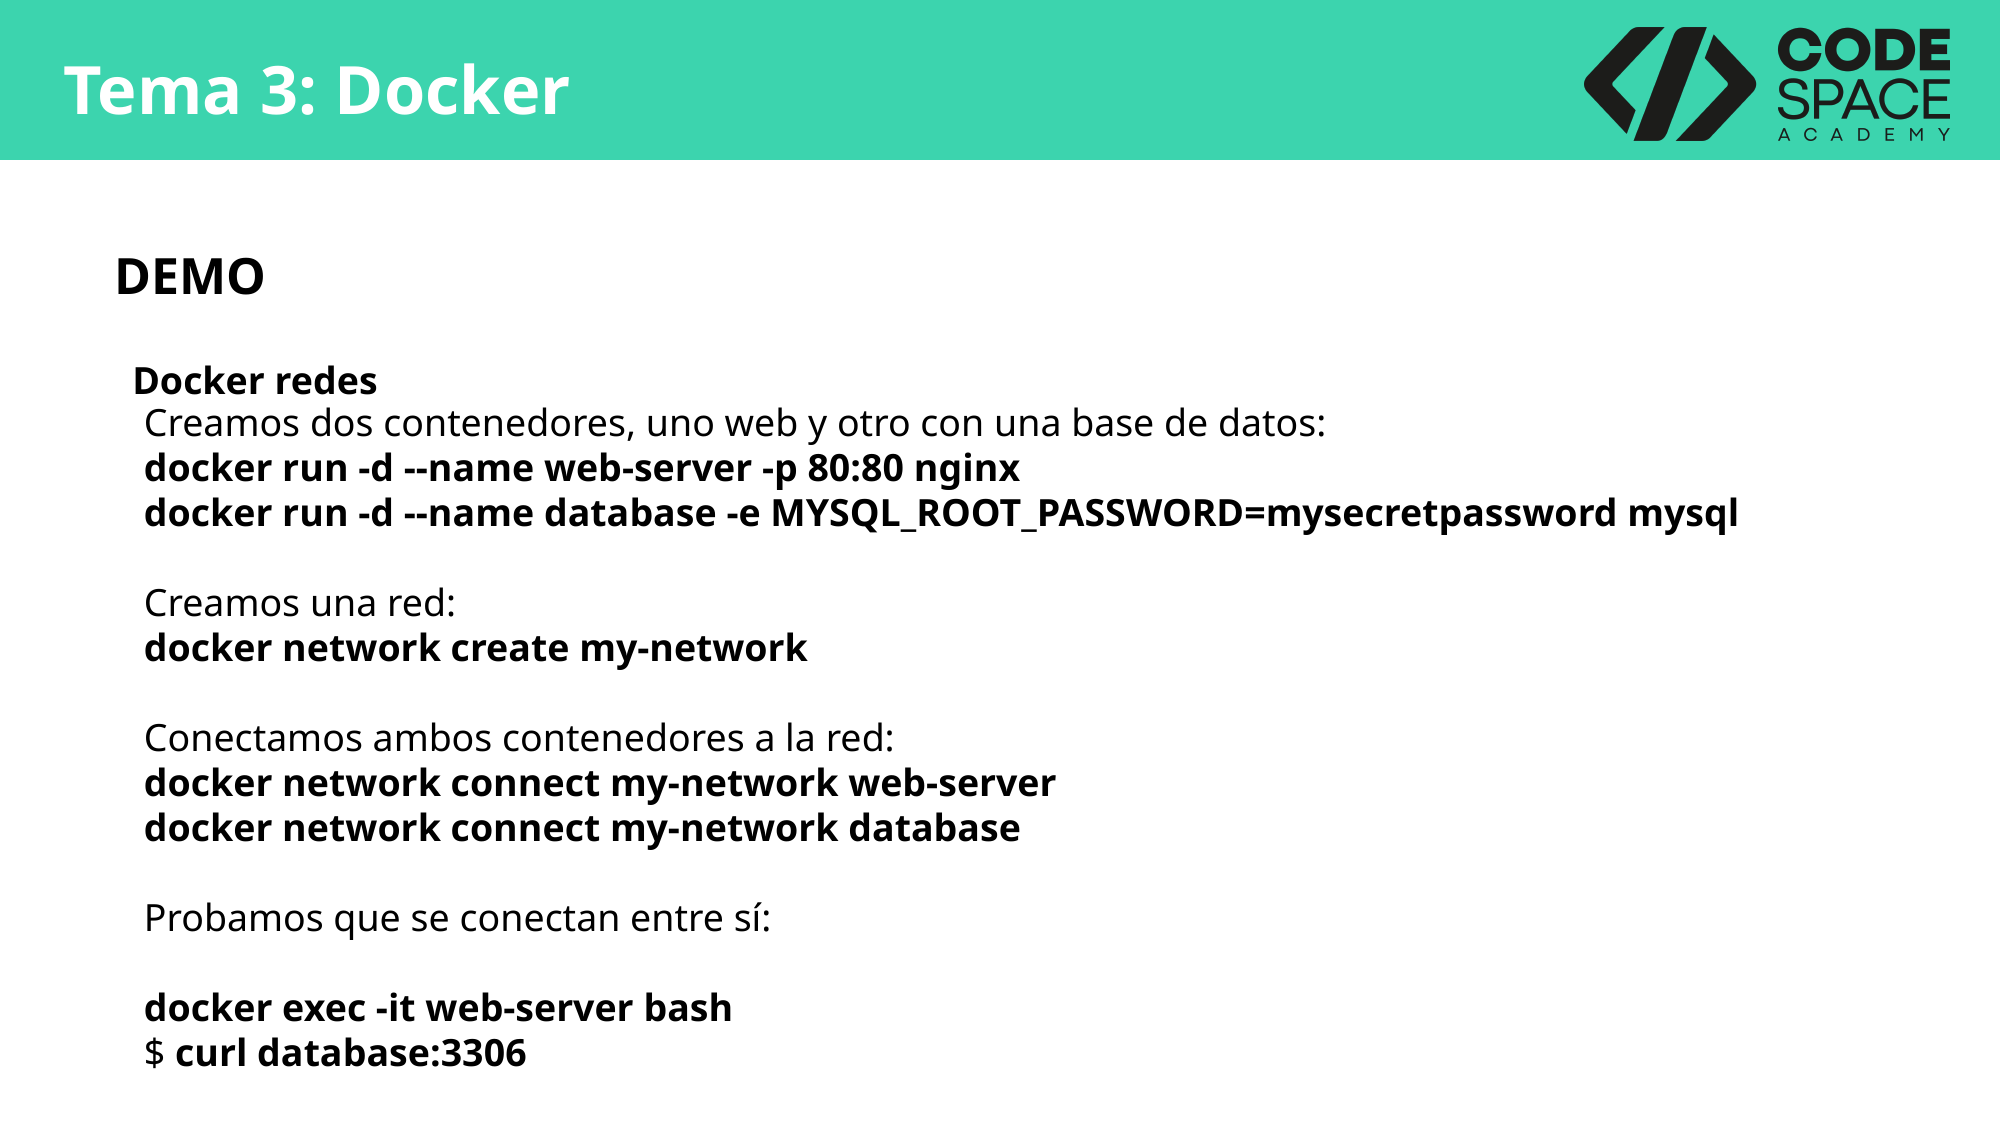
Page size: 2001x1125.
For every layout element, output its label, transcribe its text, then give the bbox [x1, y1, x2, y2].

text_box [0, 0, 2000, 160]
text_box Tema 3: Docker [43, 36, 1458, 132]
text_box Docker redes [117, 349, 393, 409]
text_box DEMO [99, 236, 295, 312]
text_box Creamos dos contenedores, uno web y otro con una base de datos: docker run -d --name web-server -p 80:80 nginx docker run -d --name database -e MYSQL_ROOT_PASSWORD=mysecretpassword mysql Creamos una red: docker network create my-network Conectamos ambos contenedores a la red: docker network connect my-network web-server docker network connect my-network database Probamos que se conectan entre sí: docker exec -it web-server bash $ curl database:3306 [129, 391, 1930, 1082]
picture [1584, 27, 1950, 141]
